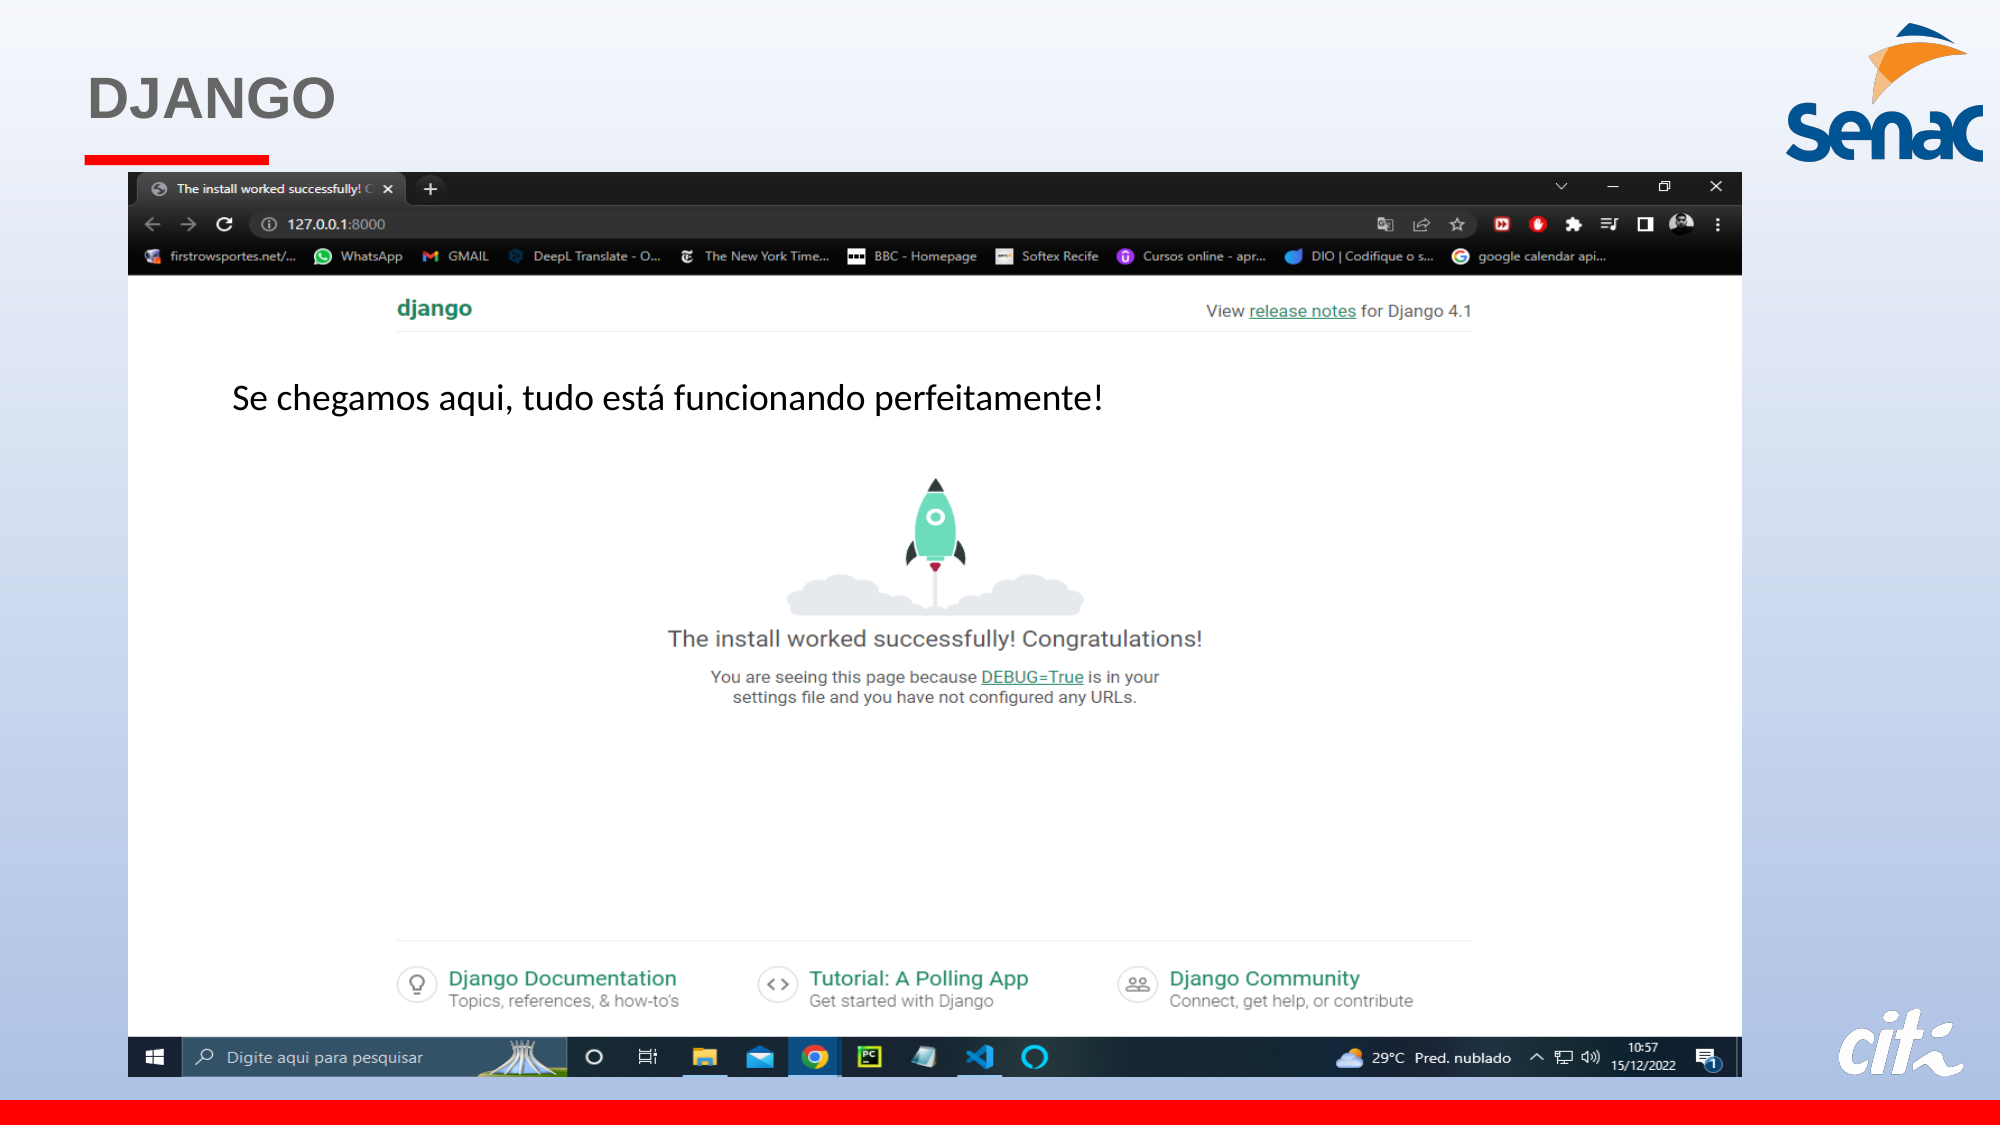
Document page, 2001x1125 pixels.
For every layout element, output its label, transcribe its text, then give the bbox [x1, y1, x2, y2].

picture [128, 172, 1742, 1077]
picture [1785, 23, 1983, 162]
text_box [84, 155, 269, 166]
text_box [0, 1100, 2000, 1125]
picture [1838, 1008, 1964, 1077]
text_box DJANGO [87, 59, 579, 140]
